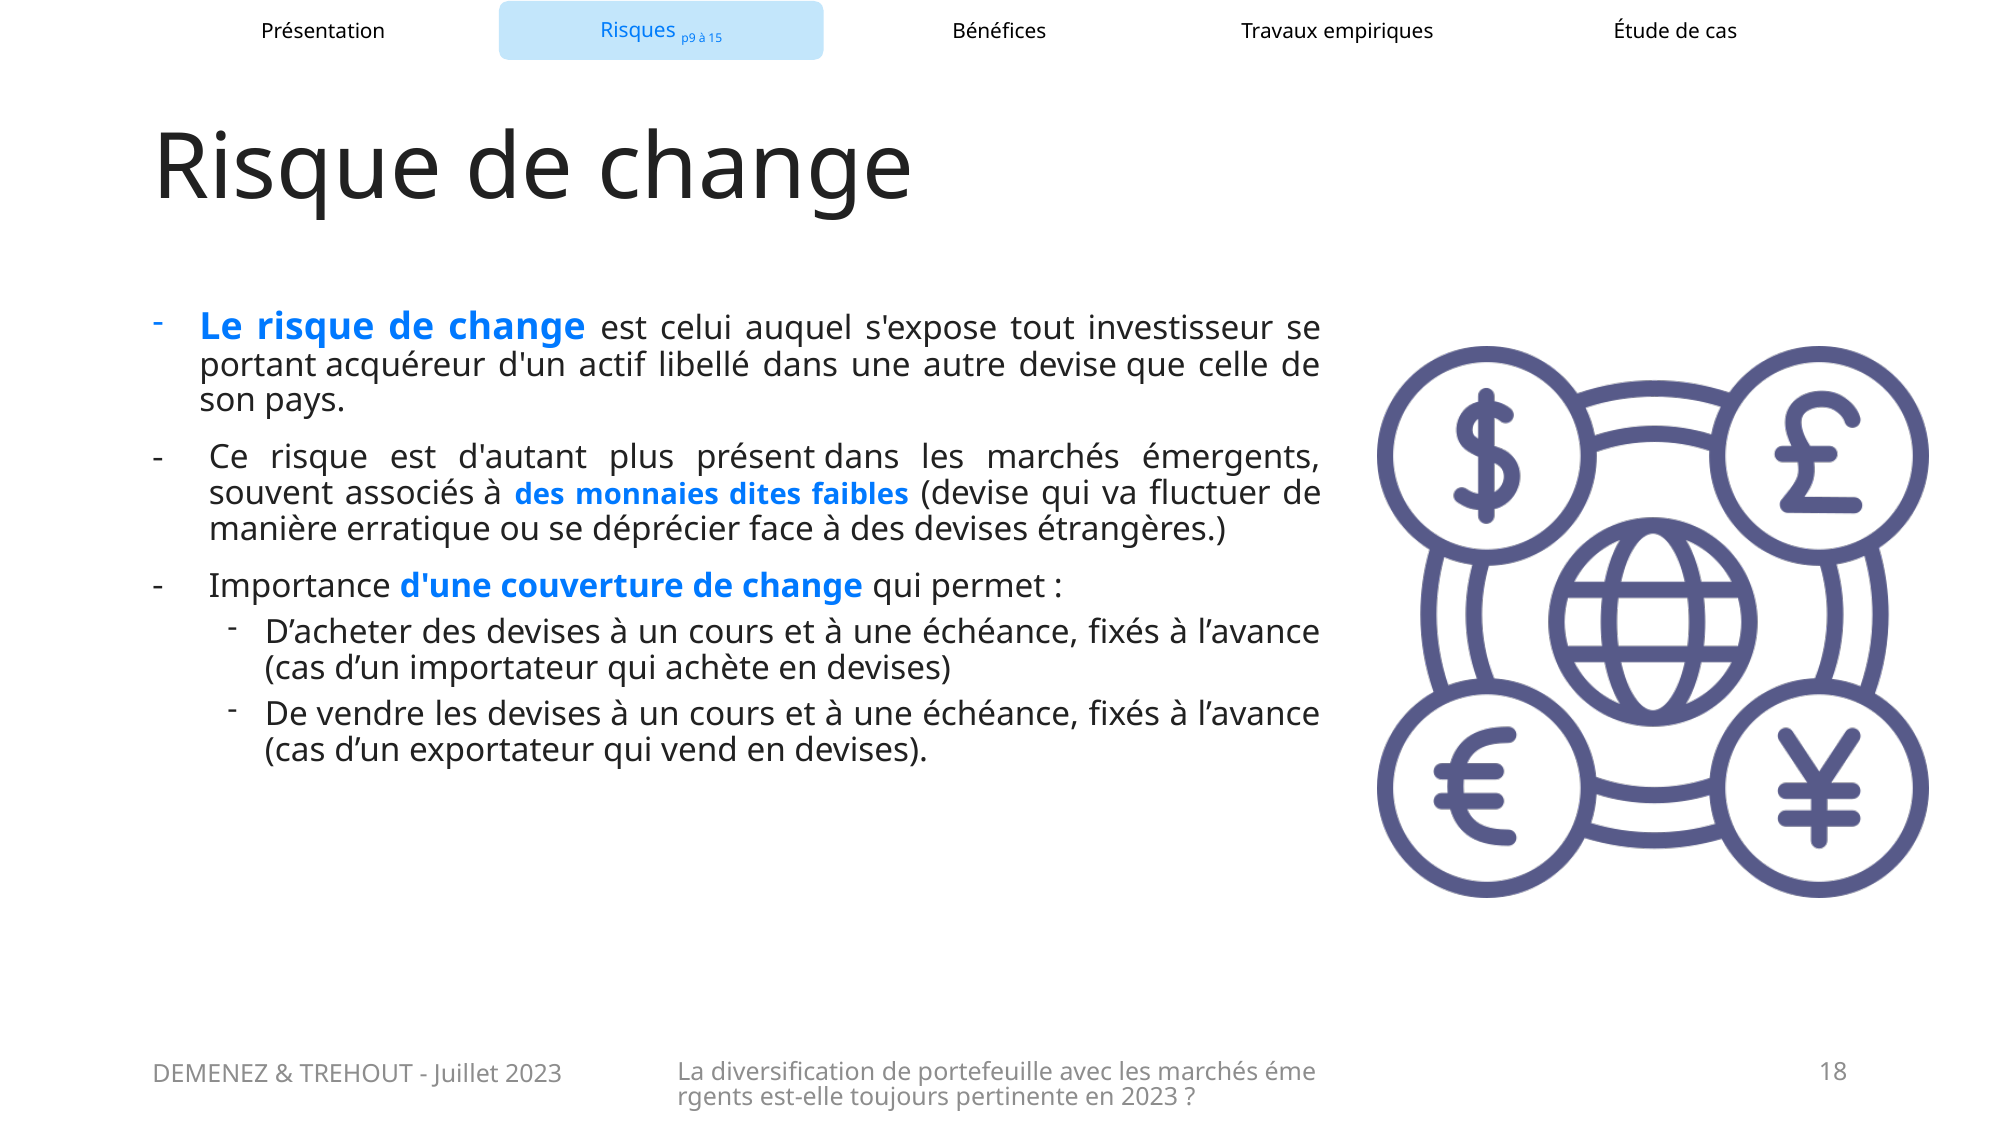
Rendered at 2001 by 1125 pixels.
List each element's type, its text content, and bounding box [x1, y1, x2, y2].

list Le risque de change est celui auquel s'expose tout investisseur se portant acquéreur d'un actif libellé dans une autre devise que celle de son pays. Ce risque est d'autant plus présent dans les marchés émergents, souvent associés à des monnaies dites faibles (devise qui va fluctuer de manière erratique ou se déprécier face à des devises étrangères.) Importance d'une couverture de change qui permet : D’acheter des devises à un cours et à une échéance, fixés à l’avance (cas d’un importateur qui achète en devises) De vendre les devises à un cours et à une échéance, fixés à l’avance (cas d’un exportateur qui vend en devises). [137, 299, 1338, 1014]
picture [1377, 346, 1929, 898]
slide_number 18 [1412, 1042, 1863, 1103]
slide_number DEMENEZ & TREHOUT - Juillet 2023 [137, 1042, 625, 1103]
title Risque de change [137, 59, 1863, 278]
footer La diversification de portefeuille avec les marchés émergents est-elle toujours pertinente en 2023 ? [662, 1042, 1338, 1103]
